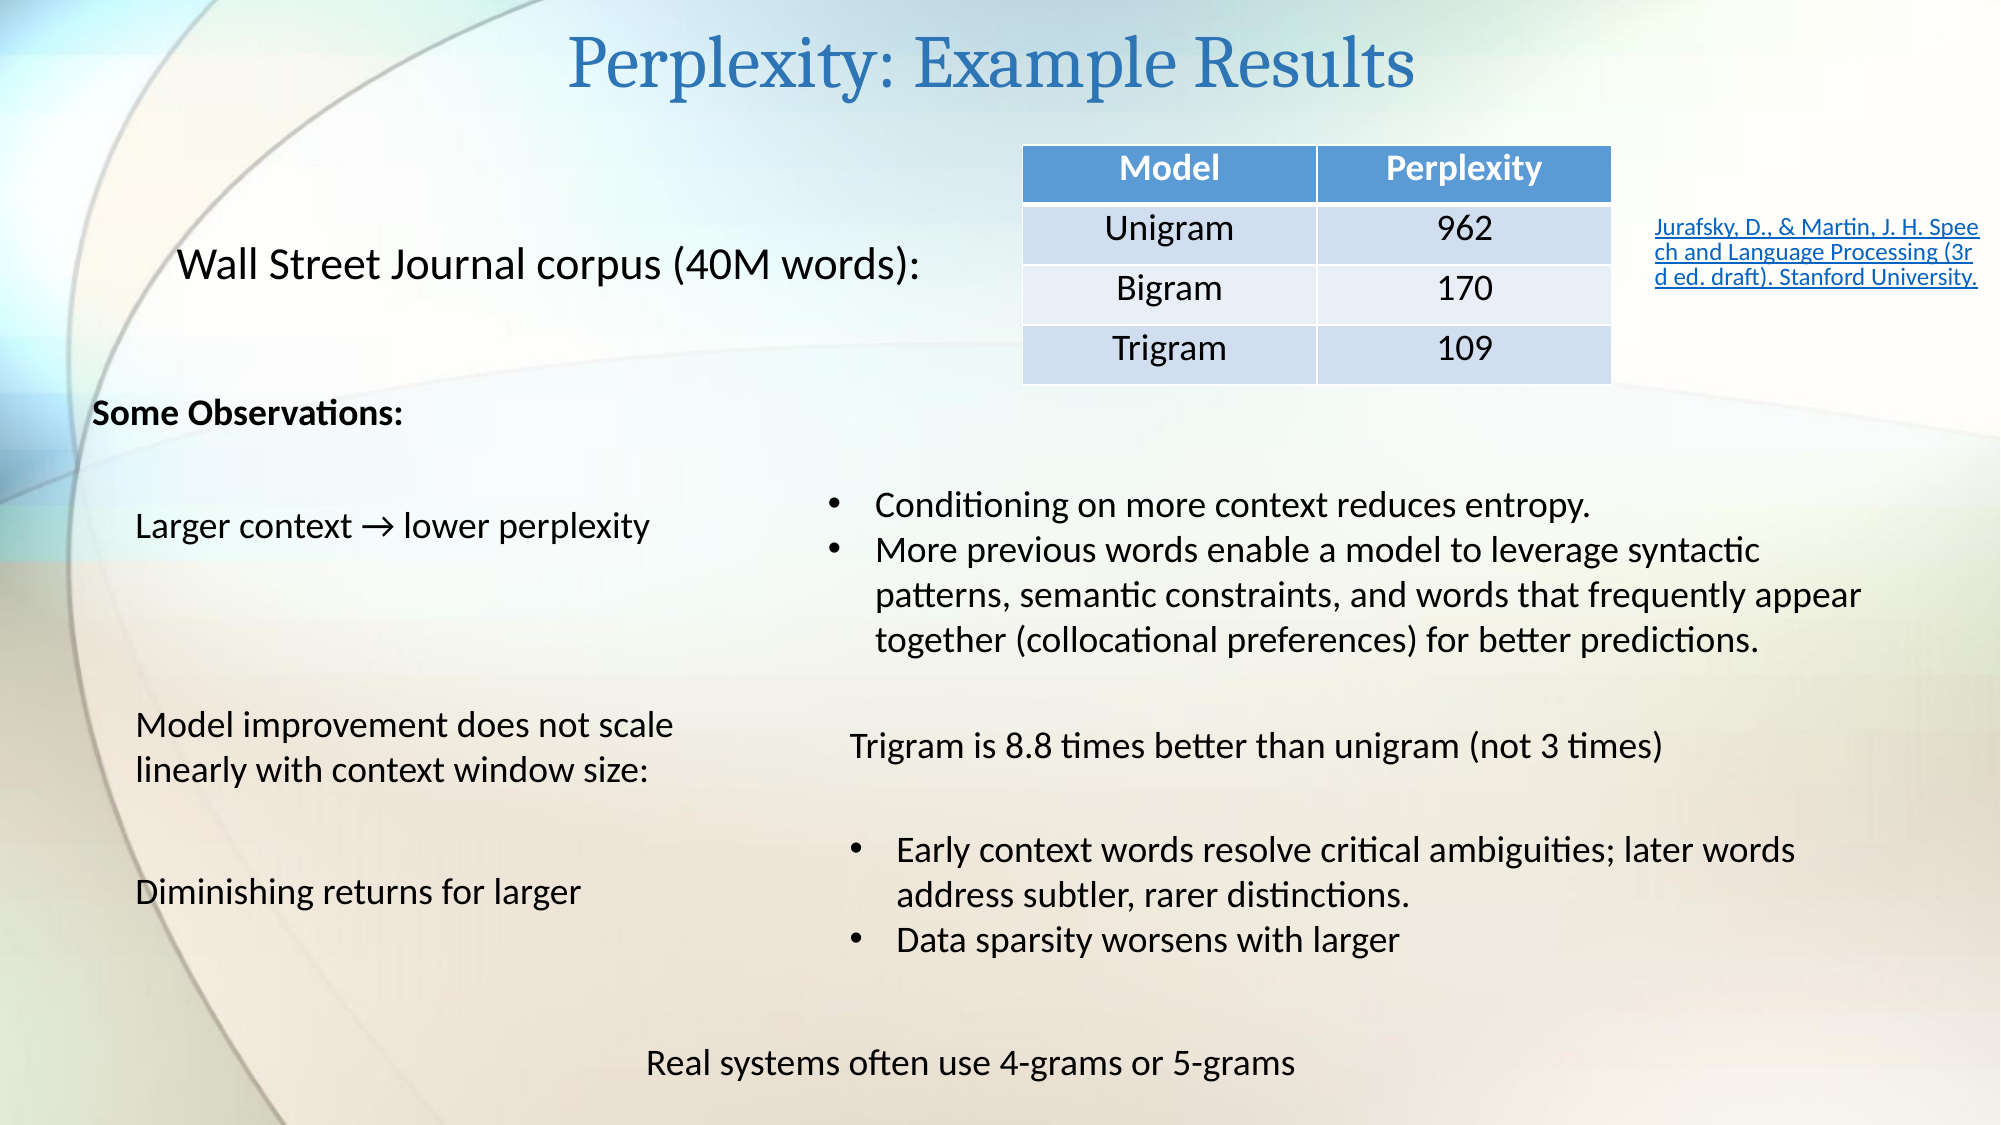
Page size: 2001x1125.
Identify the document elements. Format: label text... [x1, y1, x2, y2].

table_cell 109 [1318, 326, 1611, 384]
text_box Trigram is 8.8 times better than unigram (not 3 times) [834, 713, 1835, 773]
table_cell 962 [1318, 207, 1611, 264]
text_box Larger context → lower perplexity [120, 493, 683, 554]
text_box Perplexity: Example Results [77, 11, 1907, 105]
text_box Conditioning on more context reduces entropy. More previous words enable a model to leverage syntactic patterns, semantic constraints, and words that frequently appear together (collocational preferences) for better predictions. [813, 472, 1907, 667]
text_box Model improvement does not scale linearly with context window size: [120, 692, 699, 798]
text_box Wall Street Journal corpus (40M words): [120, 232, 978, 311]
table_cell 170 [1318, 266, 1611, 324]
picture [0, 0, 2001, 1125]
table_header Model [1023, 146, 1316, 202]
table_cell Bigram [1023, 266, 1316, 324]
text_box Some Observations: [77, 380, 438, 441]
text_box Real systems often use 4-grams or 5-grams [631, 1030, 1324, 1091]
table_cell Unigram [1023, 207, 1316, 264]
table_header Perplexity [1318, 146, 1611, 202]
table_cell Trigram [1023, 326, 1316, 384]
text_box Jurafsky, D., & Martin, J. H. Speech and Language Processing (3rd ed. draft). Stanford University. [1639, 203, 2000, 248]
